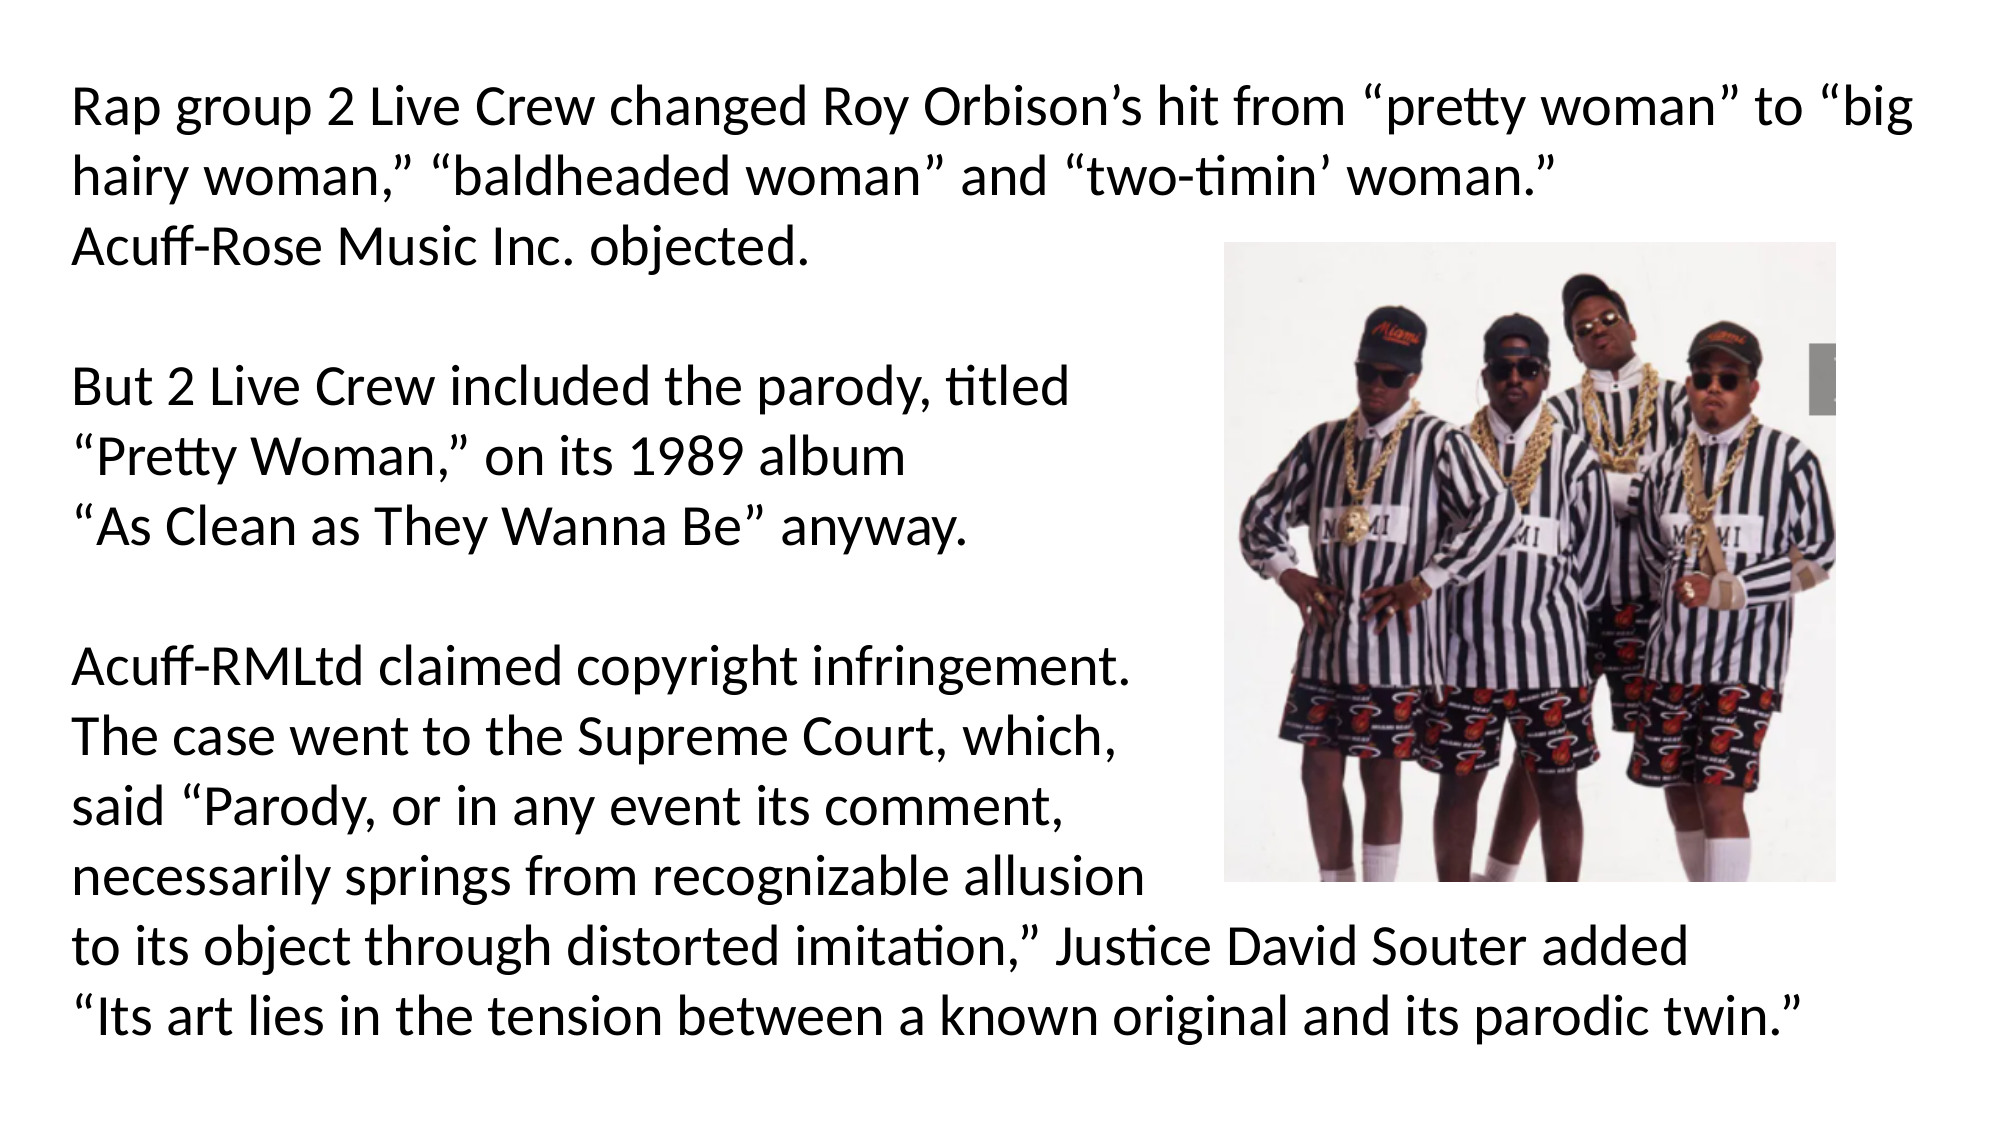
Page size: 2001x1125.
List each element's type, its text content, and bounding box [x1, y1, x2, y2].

picture [1224, 242, 1836, 883]
text_box Rap group 2 Live Crew changed Roy Orbison’s hit from “pretty woman” to “big hairy woman,” “baldheaded woman” and “two-timin’ woman.” Acuff-Rose Music Inc. objected. But 2 Live Crew included the parody, titled “Pretty Woman,” on its 1989 album “As Clean as They Wanna Be” anyway. Acuff-RMLtd claimed copyright infringement. The case went to the Supreme Court, which, said “Parody, or in any event its comment, necessarily springs from recognizable allusion to its object through distorted imitation,” Justice David Souter added “Its art lies in the tension between a known original and its parodic twin.” [56, 60, 1943, 1055]
